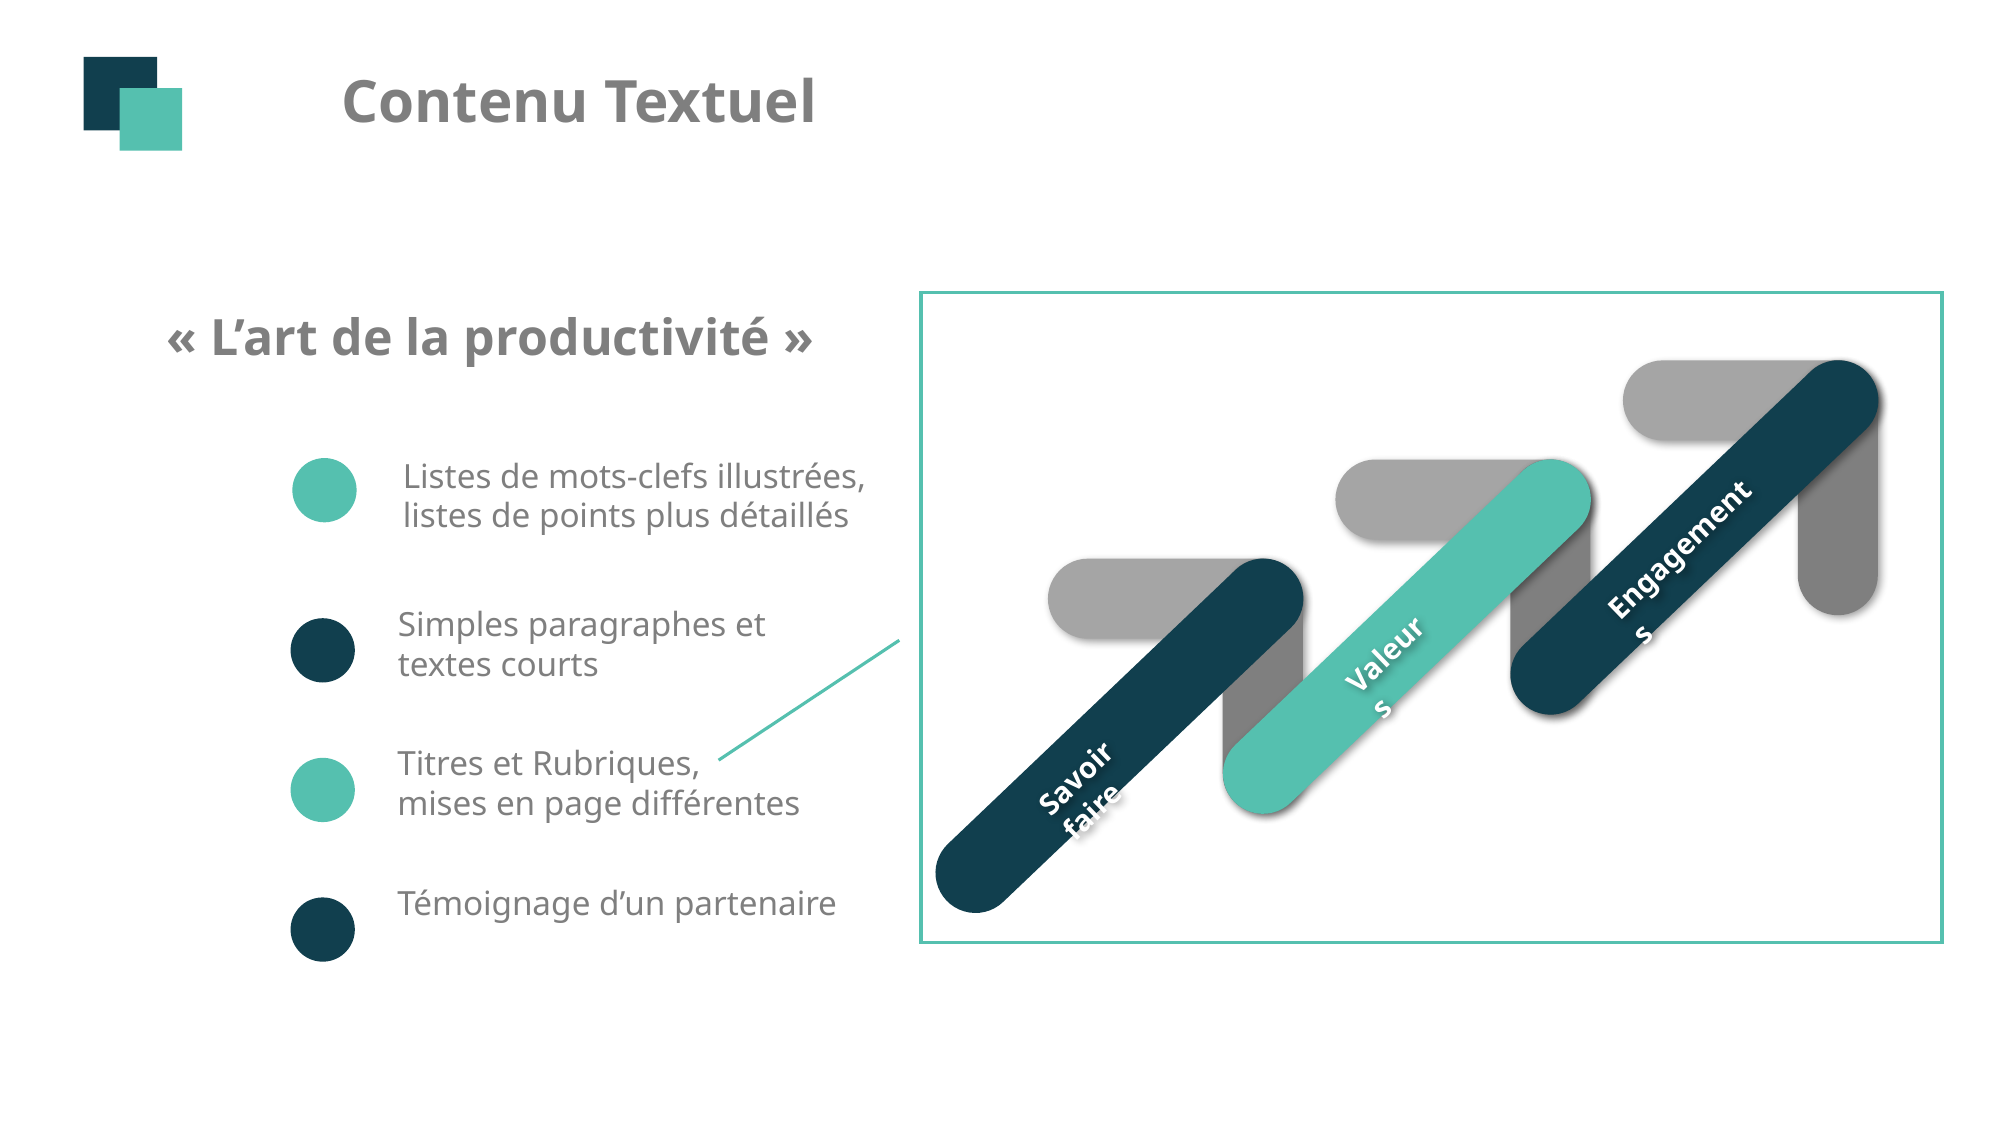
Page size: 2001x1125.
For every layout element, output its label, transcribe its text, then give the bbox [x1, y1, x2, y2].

text_box [290, 757, 355, 823]
text_box Témoignage d’un partenaire [382, 874, 880, 930]
text_box Listes de mots-clefs illustrées, listes de points plus détaillés [387, 447, 886, 543]
text_box [290, 897, 355, 962]
text_box [292, 458, 357, 523]
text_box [83, 56, 920, 151]
text_box [290, 618, 355, 683]
text_box Titres et Rubriques, mises en page différentes [382, 735, 880, 830]
text_box Simples paragraphes et textes courts [382, 595, 881, 691]
text_box [920, 292, 1943, 943]
text_box « L’art de la productivité » [151, 297, 920, 446]
